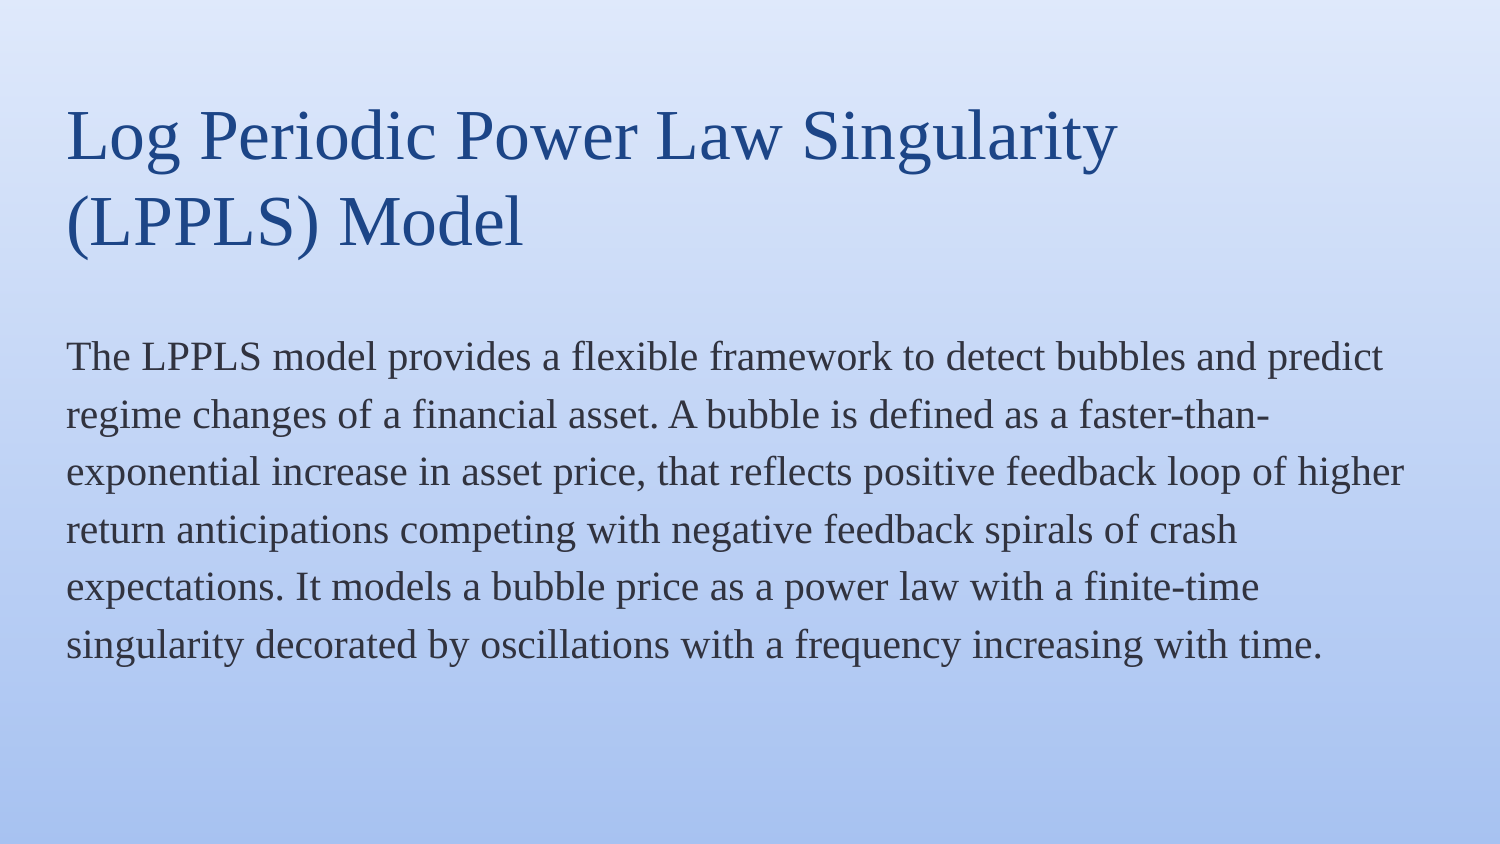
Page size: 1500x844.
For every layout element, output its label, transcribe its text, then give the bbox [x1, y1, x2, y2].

title Log Periodic Power Law Singularity (LPPLS) Model [51, 72, 1449, 276]
list The LPPLS model provides a flexible framework to detect bubbles and predict regime changes of a financial asset. A bubble is defined as a faster-than-exponential increase in asset price, that reflects positive feedback loop of higher return anticipations competing with negative feedback spirals of crash expectations. It models a bubble price as a power law with a finite-time singularity decorated by oscillations with a frequency increasing with time. [51, 306, 1449, 750]
